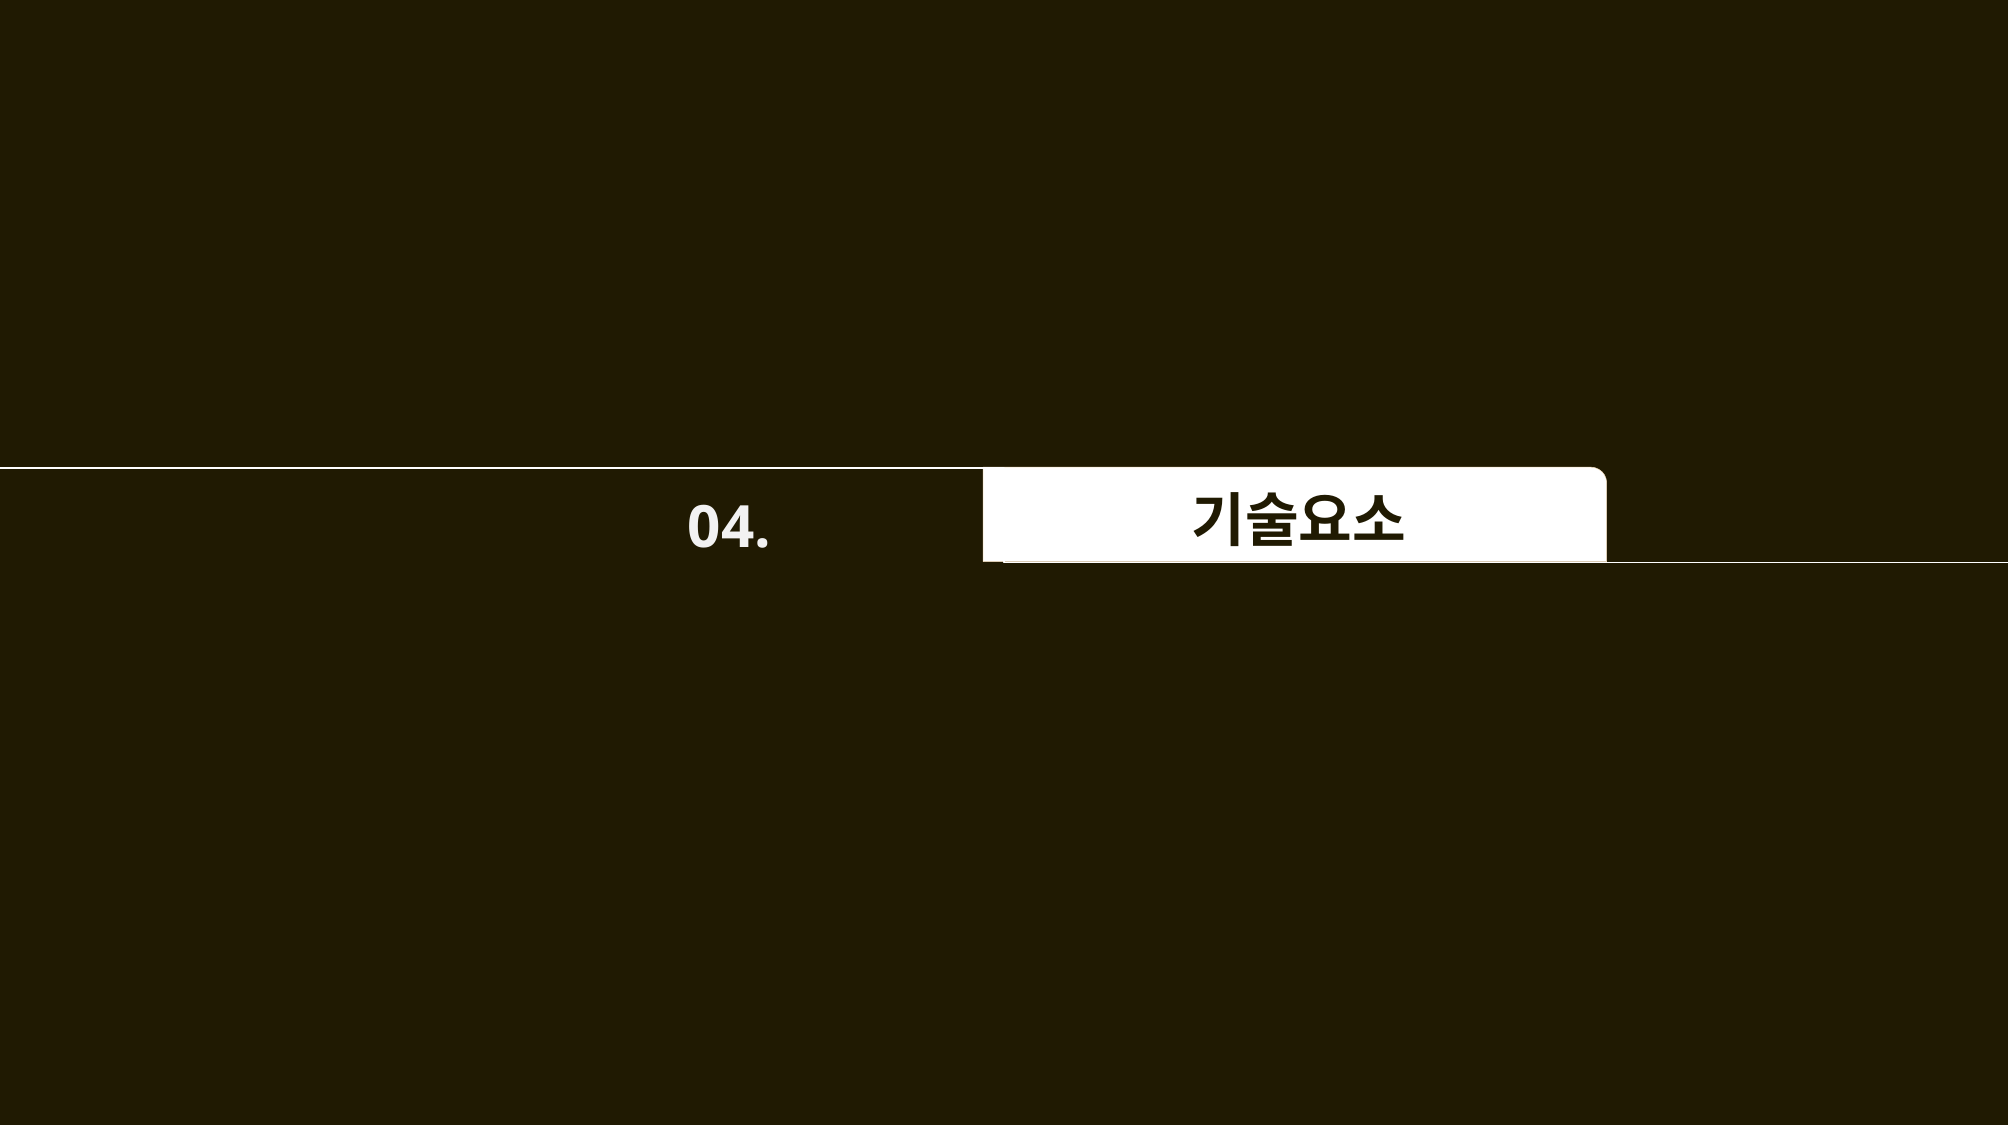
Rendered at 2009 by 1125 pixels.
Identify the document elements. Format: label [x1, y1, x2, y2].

text_box [0, 467, 2008, 563]
